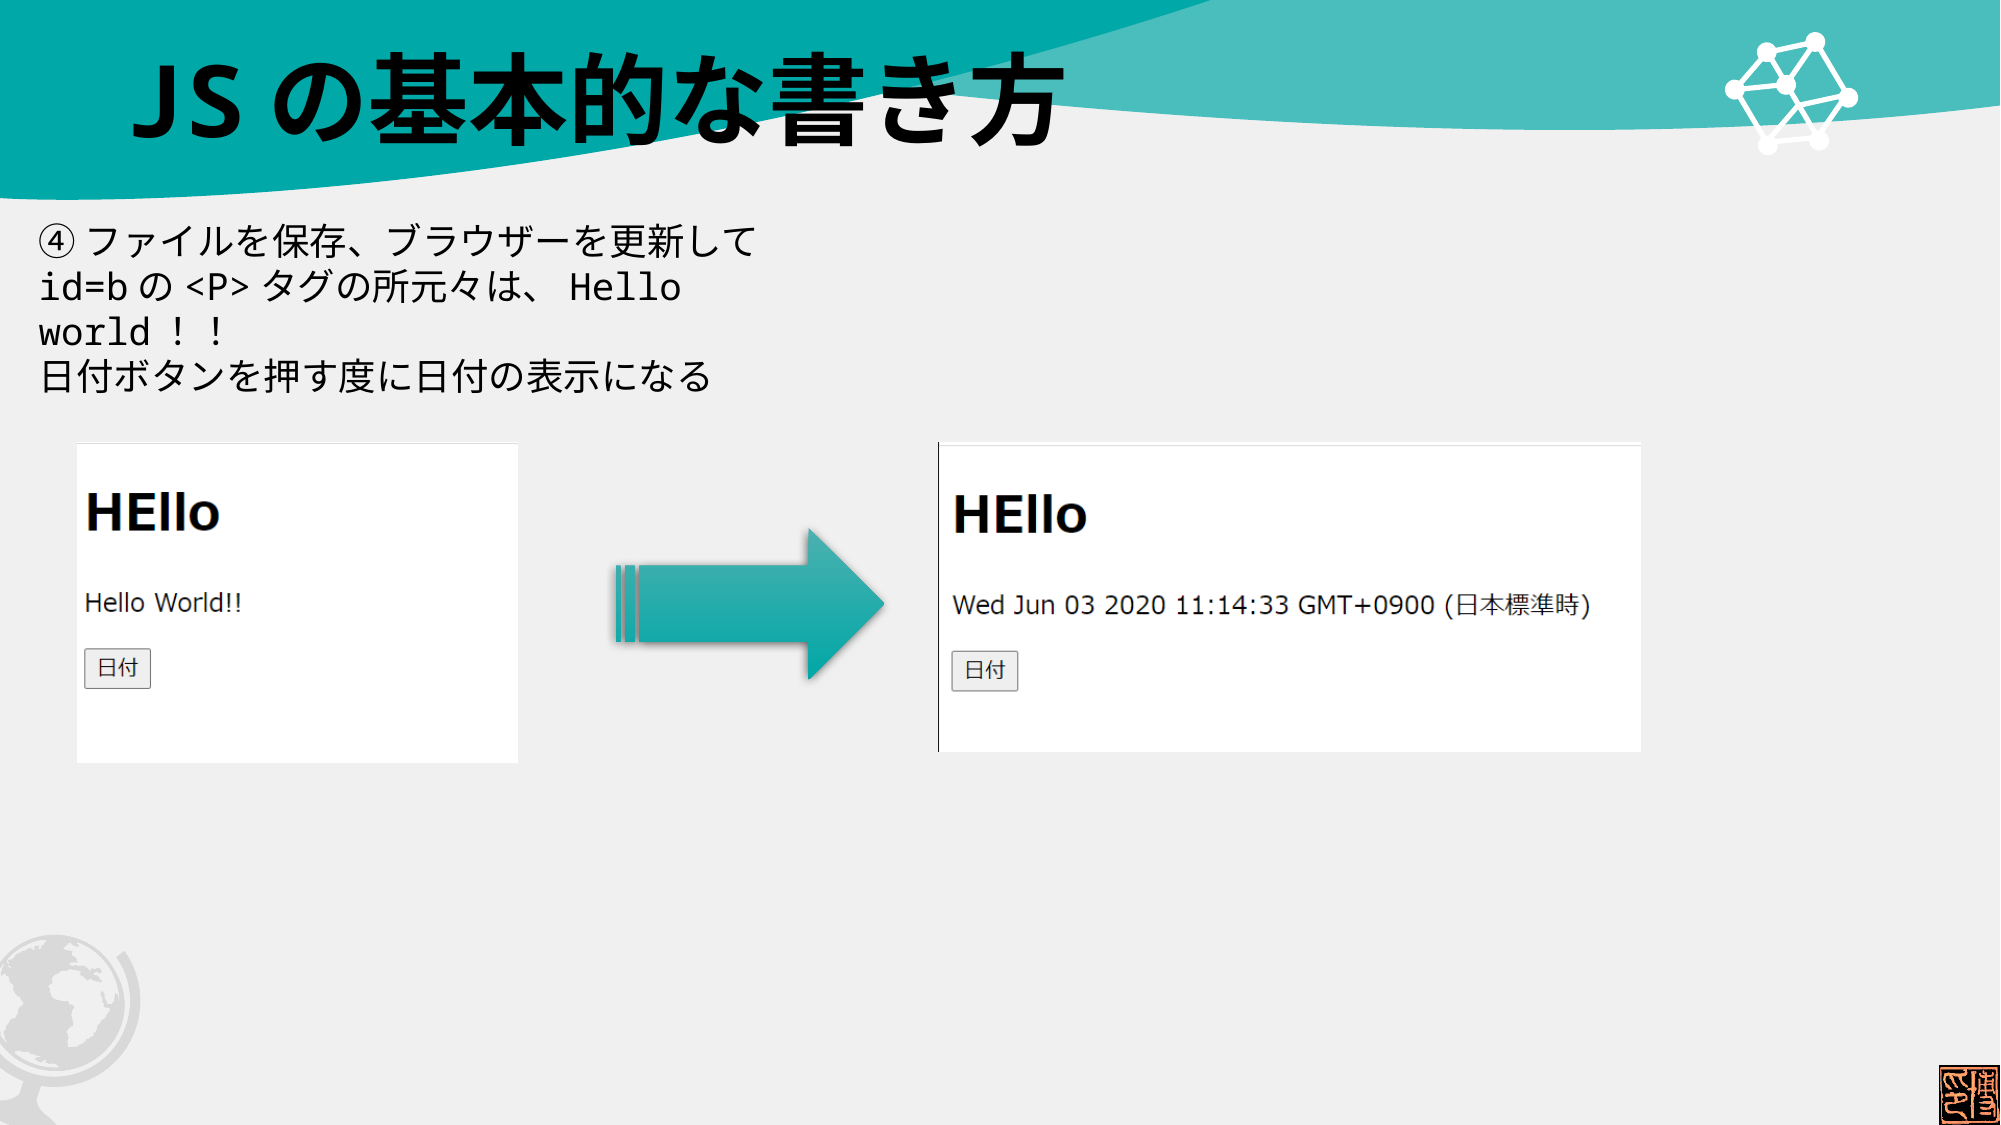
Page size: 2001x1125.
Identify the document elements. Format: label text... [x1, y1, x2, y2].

title JSの基本的な書き方 [109, 0, 1890, 167]
text_box [639, 528, 885, 680]
picture [937, 442, 1641, 752]
text_box [625, 565, 635, 642]
text_box [615, 565, 621, 642]
picture [76, 442, 518, 764]
picture [1939, 1065, 2000, 1125]
text_box ④ファイルを保存、ブラウザーを更新して id=bの<P>タグの所元々は、Hello world！！ 日付ボタンを押す度に日付の表示になる [23, 210, 868, 406]
